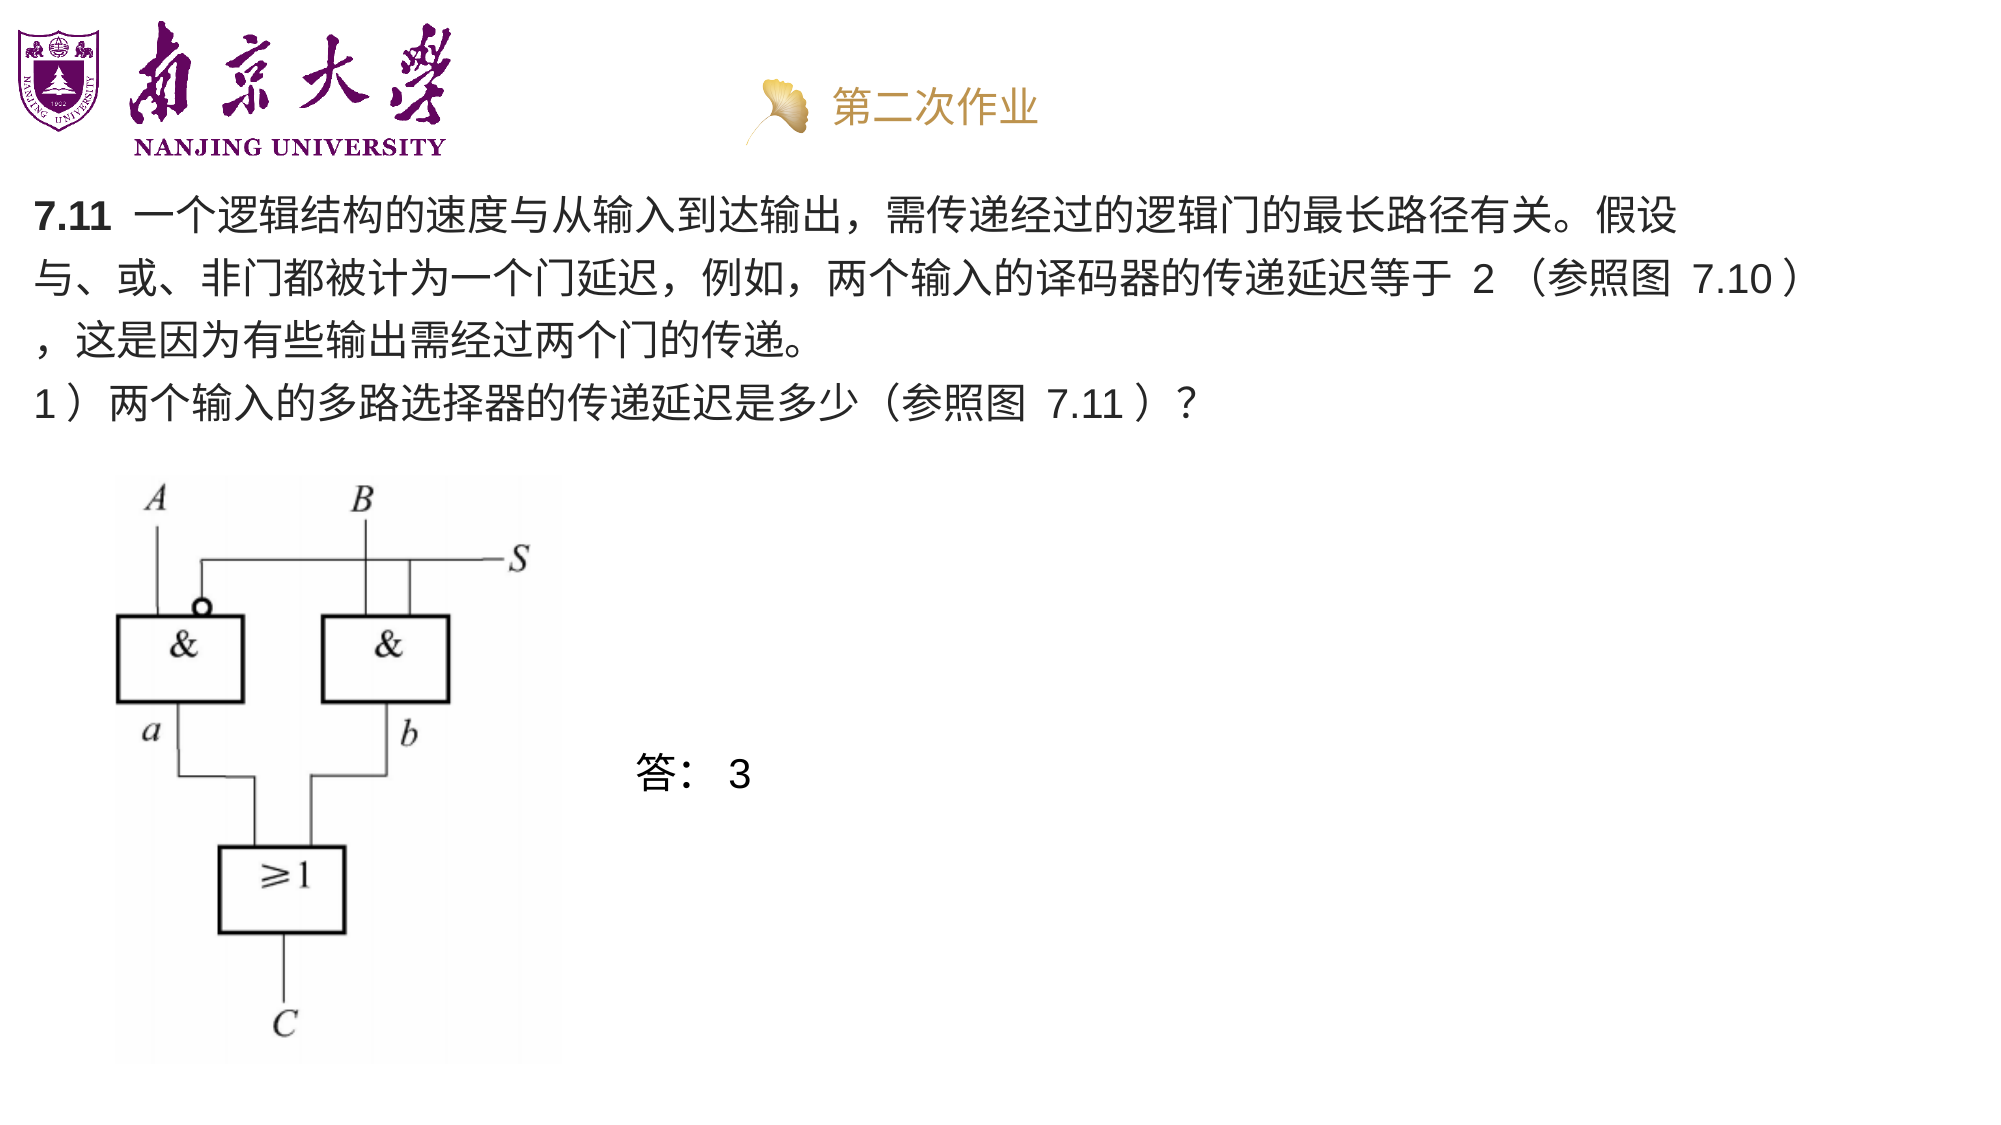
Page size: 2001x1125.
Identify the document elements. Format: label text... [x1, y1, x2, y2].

text_box 第二次作业 [816, 73, 1226, 139]
picture [18, 21, 451, 160]
picture [18, 453, 562, 1064]
text_box 7.11 一个逻辑结构的速度与从输入到达输出，需传递经过的逻辑门的最长路径有关。假设 与、或、非门都被计为一个门延迟，例如，两个输入的译码器的传递延迟等于 2（参照图 7.10） ，这是因为有些输出需经过两个门的传递。 1）两个输入的多路选择器的传递延迟是多少（参照图 7.11）？ [18, 169, 1923, 444]
picture [731, 64, 830, 169]
text_box 答：3 [620, 739, 1641, 826]
